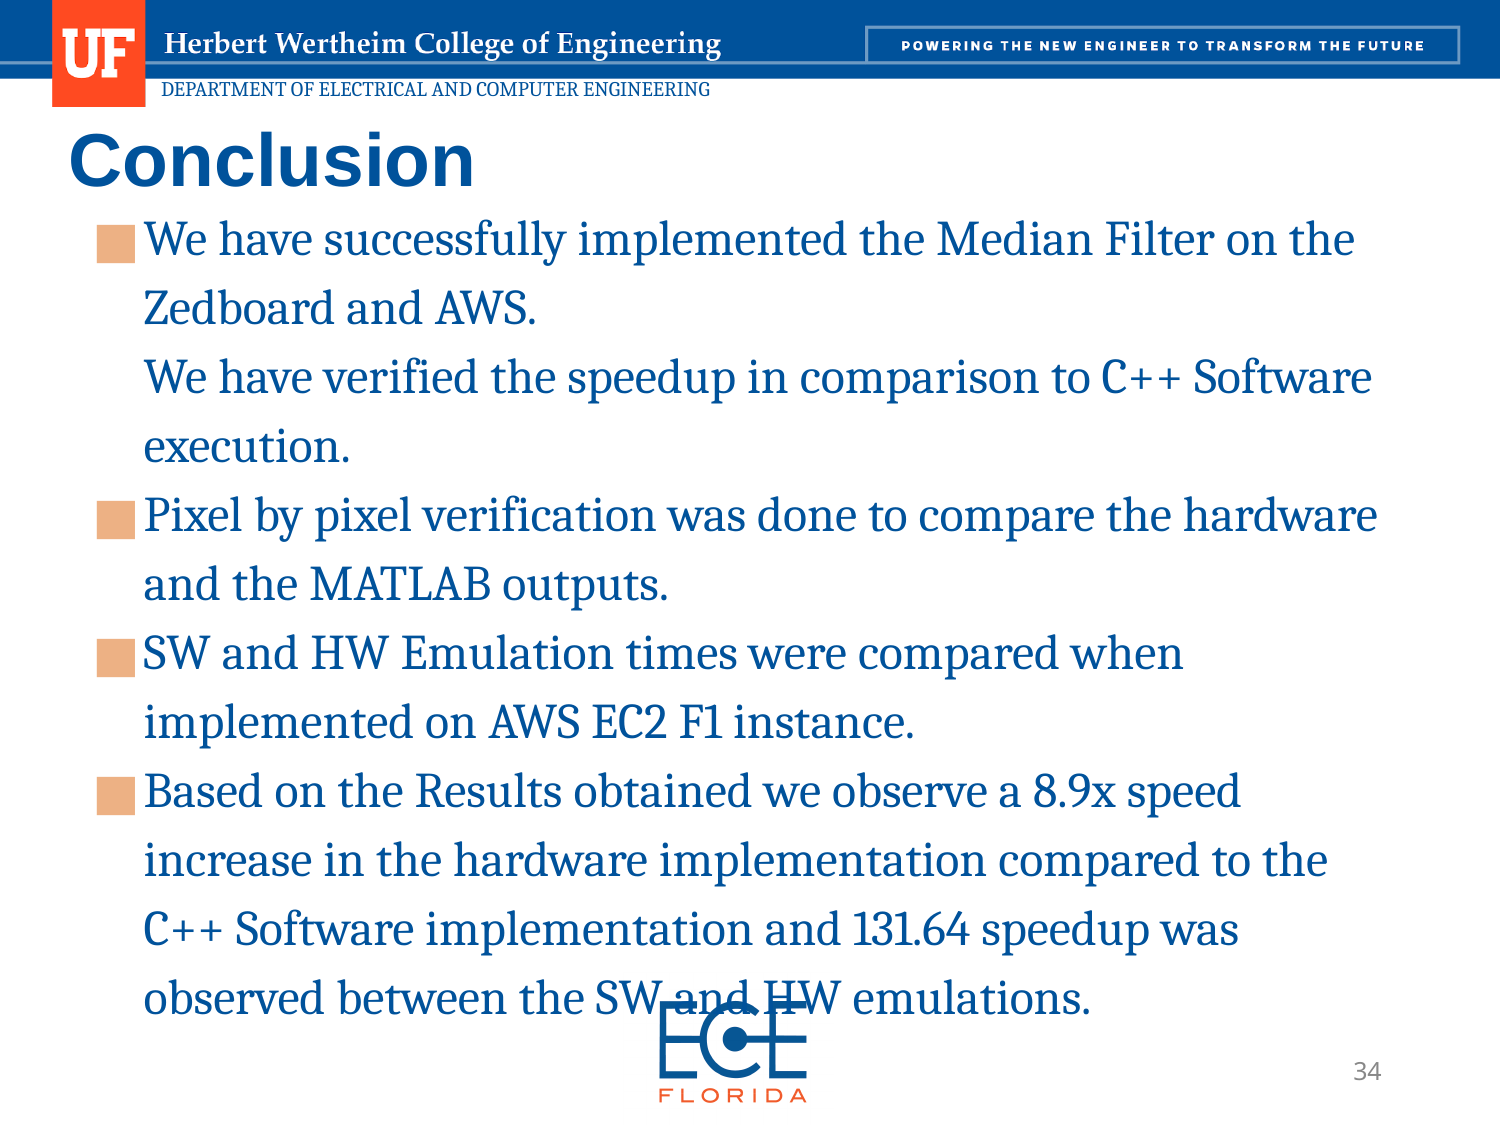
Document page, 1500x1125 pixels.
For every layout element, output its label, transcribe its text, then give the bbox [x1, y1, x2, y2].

picture [0, 0, 1500, 107]
slide_number ‹#› [1059, 1042, 1397, 1103]
title Conclusion [53, 104, 1404, 188]
picture [623, 972, 834, 1125]
list We have successfully implemented the Median Filter on the Zedboard and AWS. We have verified the speedup in comparison to C++ Software execution. Pixel by pixel verification was done to compare the hardware and the MATLAB outputs. SW and HW Emulation times were compared when implemented on AWS EC2 F1 instance. Based on the Results obtained we observe a 8.9x speed increase in the hardware implementation compared to the C++ Software implementation and 131.64 speedup was observed between the SW and HW emulations. [53, 188, 1404, 801]
